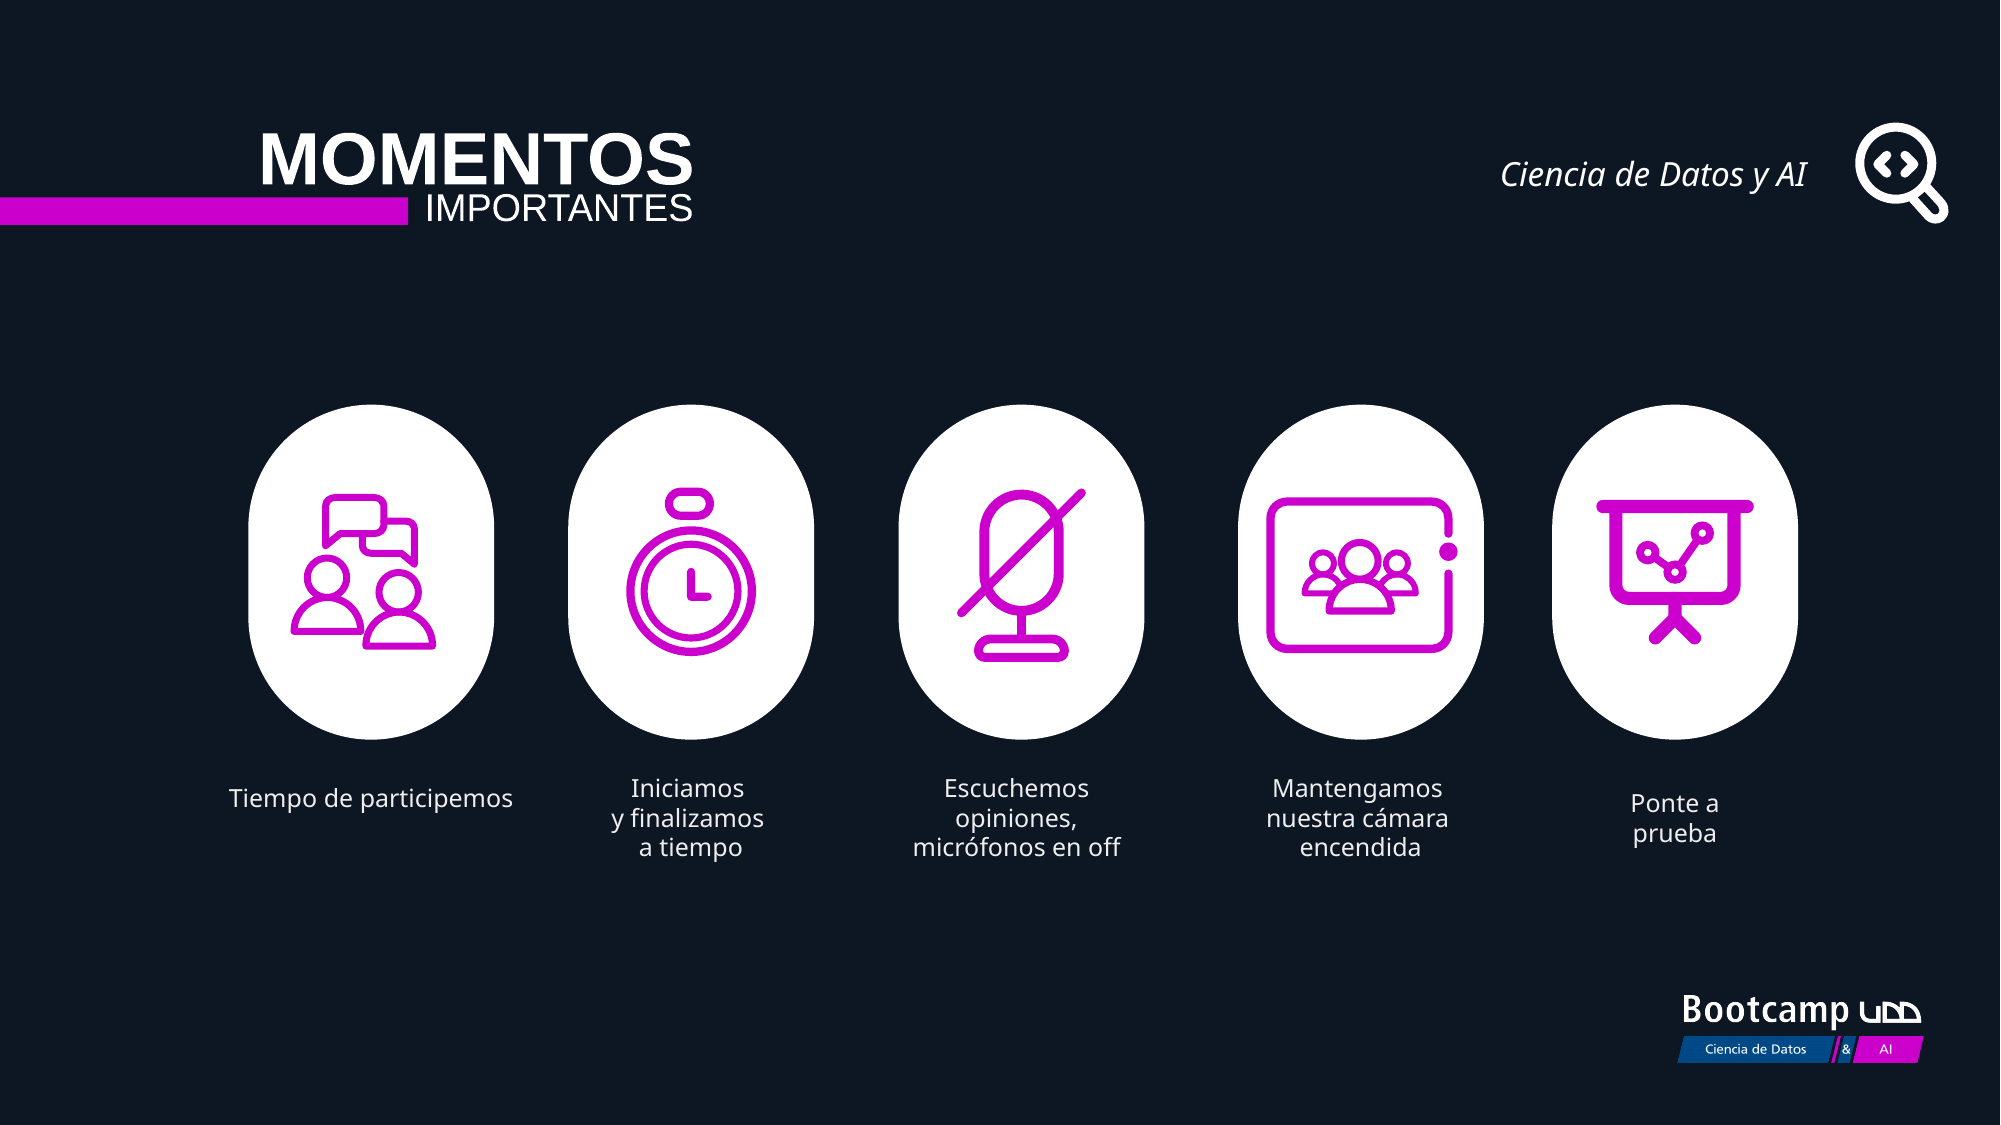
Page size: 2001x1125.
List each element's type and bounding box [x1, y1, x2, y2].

picture [1677, 995, 1924, 1063]
